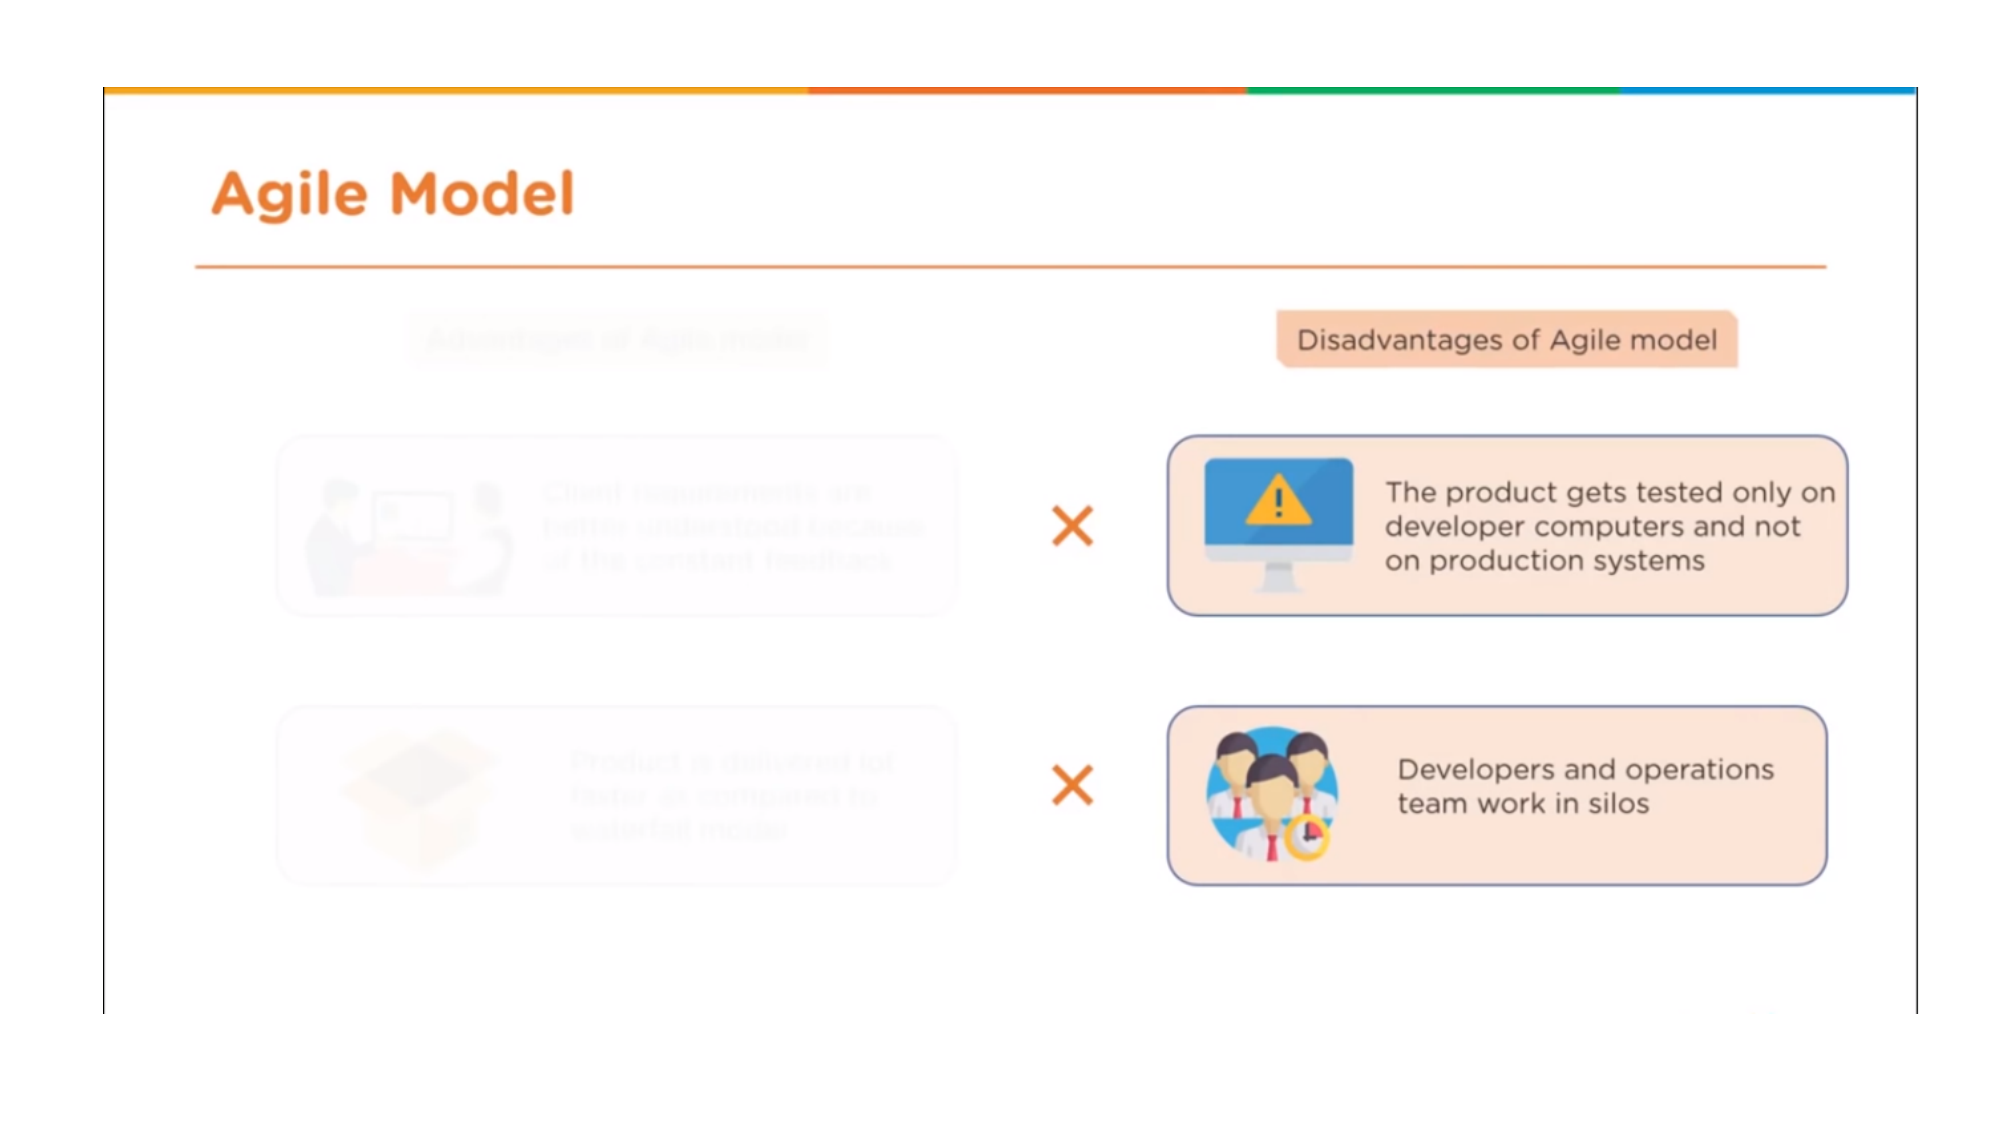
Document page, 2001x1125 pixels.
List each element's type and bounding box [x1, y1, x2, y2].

list [103, 87, 1950, 1014]
